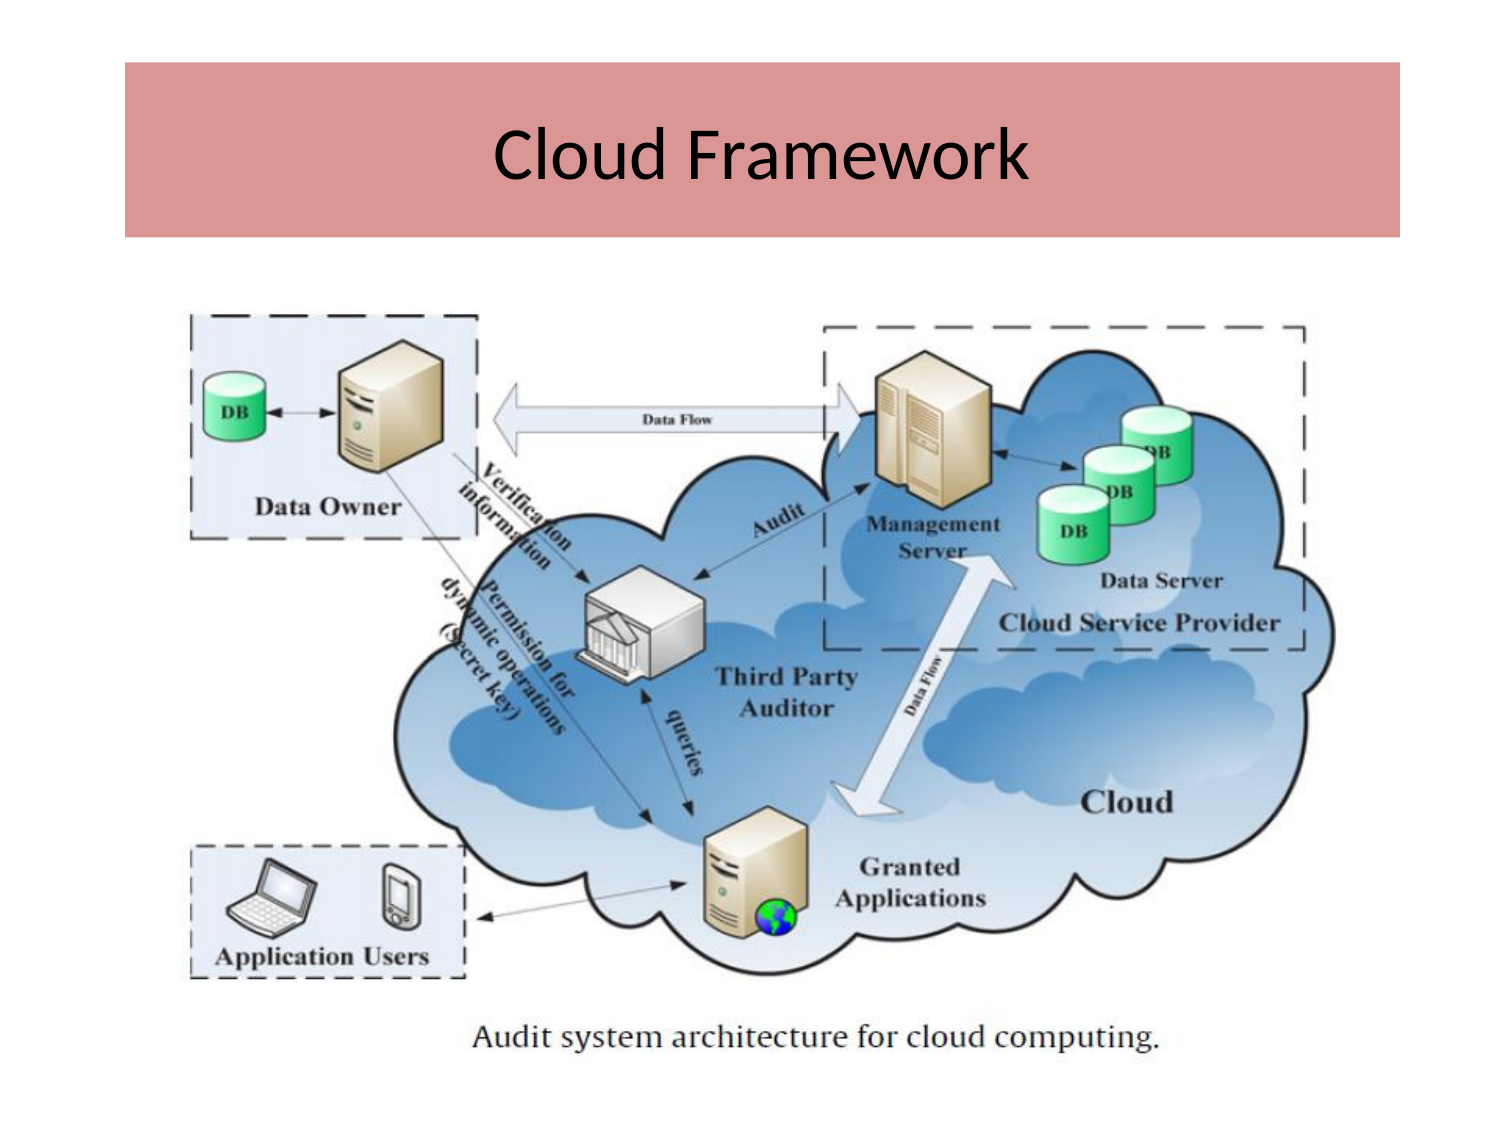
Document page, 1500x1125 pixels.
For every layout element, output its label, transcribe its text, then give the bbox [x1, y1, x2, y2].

title Cloud Framework [125, 62, 1400, 238]
picture [155, 287, 1344, 1076]
